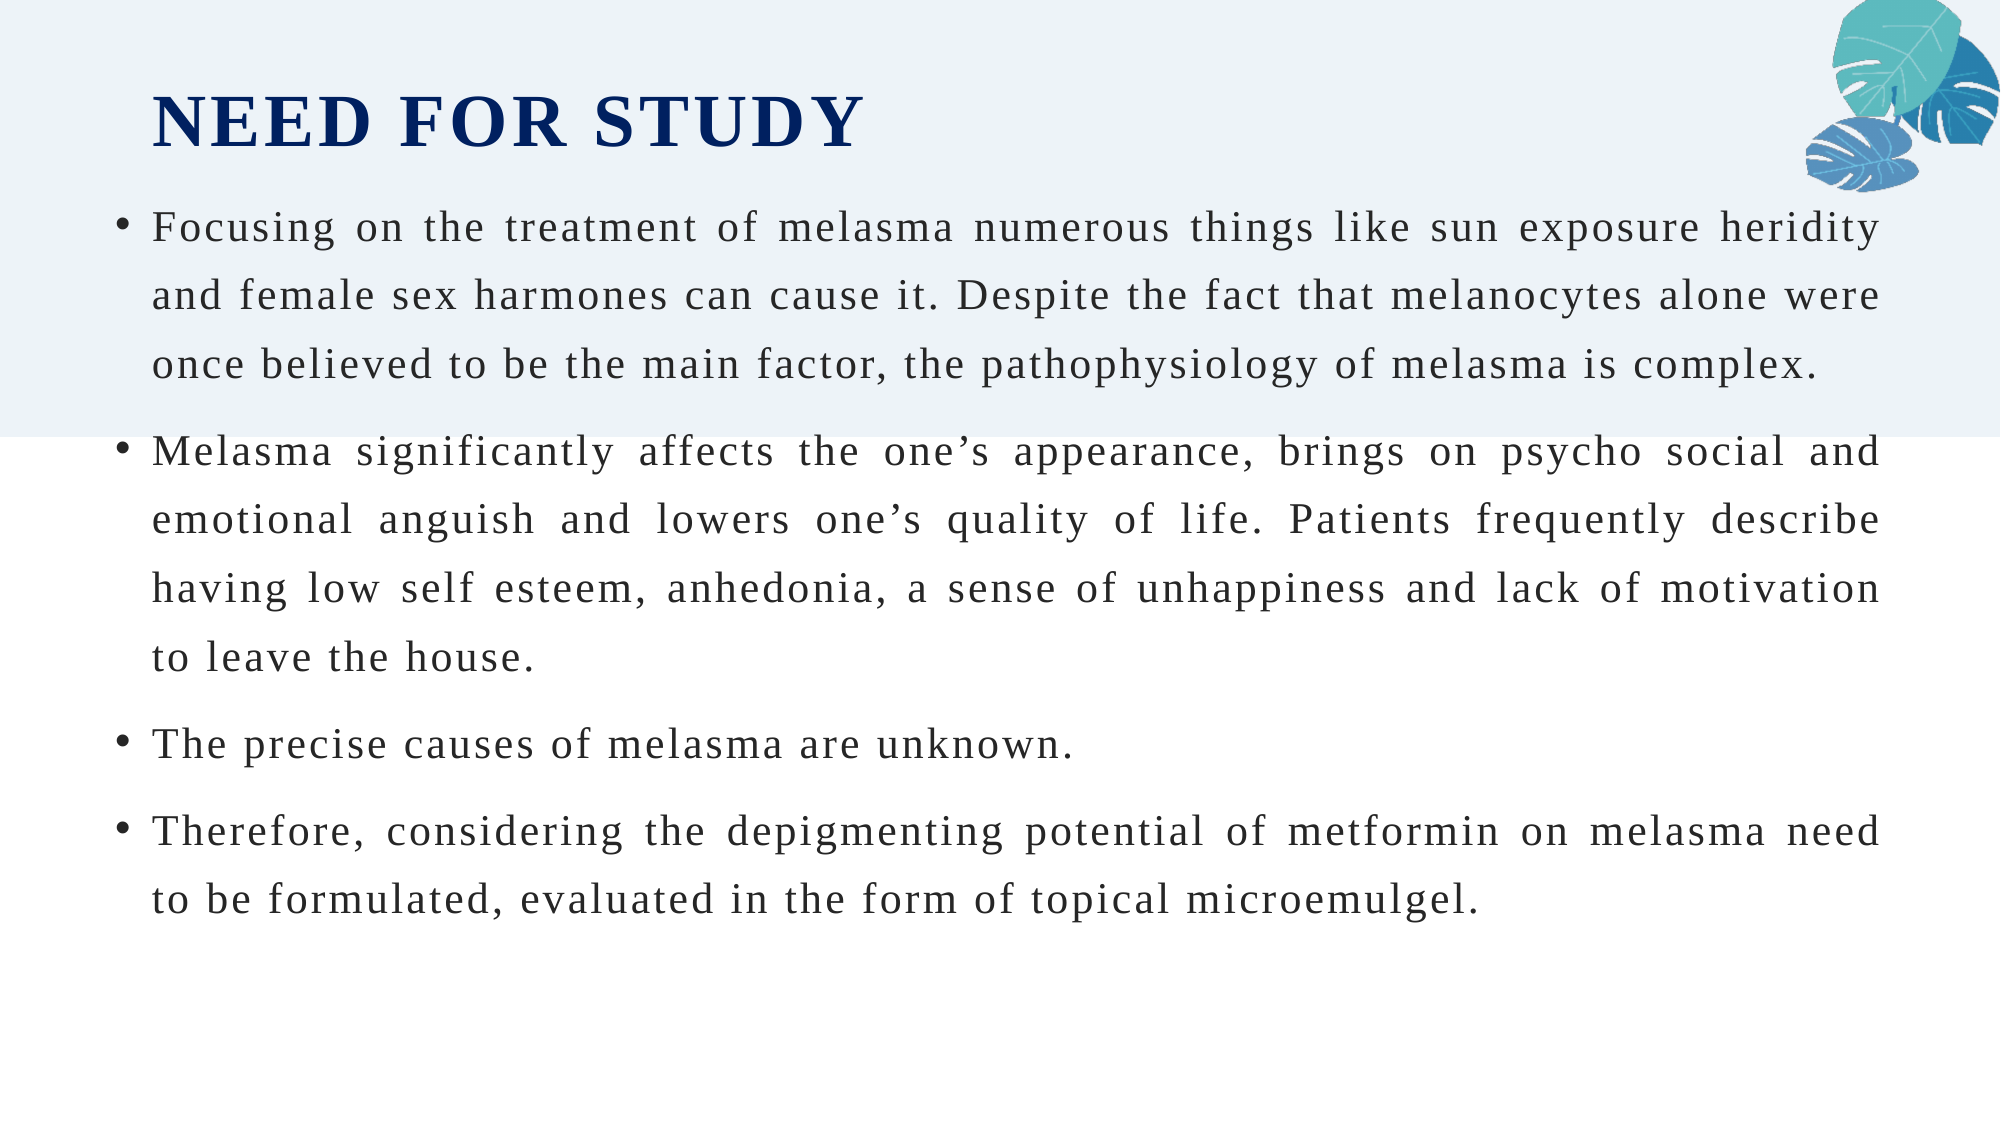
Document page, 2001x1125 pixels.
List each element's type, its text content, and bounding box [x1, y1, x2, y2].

title NEED FOR STUDY [100, 38, 918, 173]
picture [1800, 0, 2001, 211]
list Focusing on the treatment of melasma numerous things like sun exposure heridity and female sex harmones can cause it. Despite the fact that melanocytes alone were once believed to be the main factor, the pathophysiology of melasma is complex. Melasma significantly affects the one’s appearance, brings on psycho social and emotional anguish and lowers one’s quality of life. Patients frequently describe having low self esteem, anhedonia, a sense of unhappiness and lack of motivation to leave the house. The precise causes of melasma are unknown. Therefore, considering the depigmenting potential of metformin on melasma need to be formulated, evaluated in the form of topical microemulgel. [100, 173, 1901, 995]
